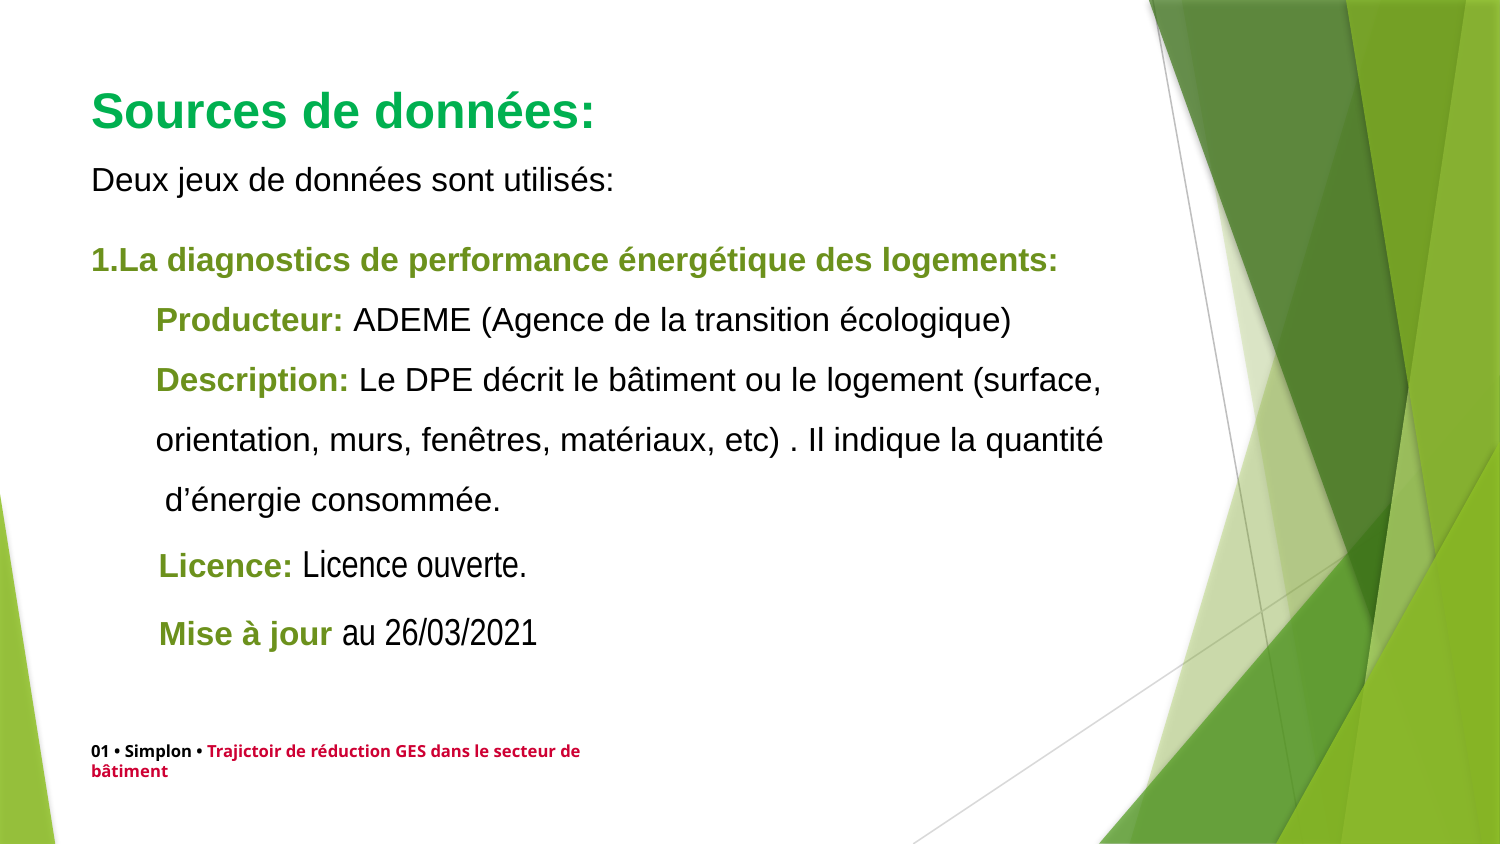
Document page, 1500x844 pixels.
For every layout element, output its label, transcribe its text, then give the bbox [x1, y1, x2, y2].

text_box 01 • Simplon • Trajictoir de réduction GES dans le secteur de bâtiment [91, 740, 619, 755]
text_box Sources de données: Deux jeux de données sont utilisés: 1.La diagnostics de performance énergétique des logements: Producteur: ADEME (Agence de la transition écologique) Description: Le DPE décrit le bâtiment ou le logement (surface, orientation, murs, fenêtres, matériaux, etc) . Il indique la quantité d’énergie consommée. Licence: Licence ouverte. Mise à jour au 26/03/2021 [91, 78, 1242, 666]
